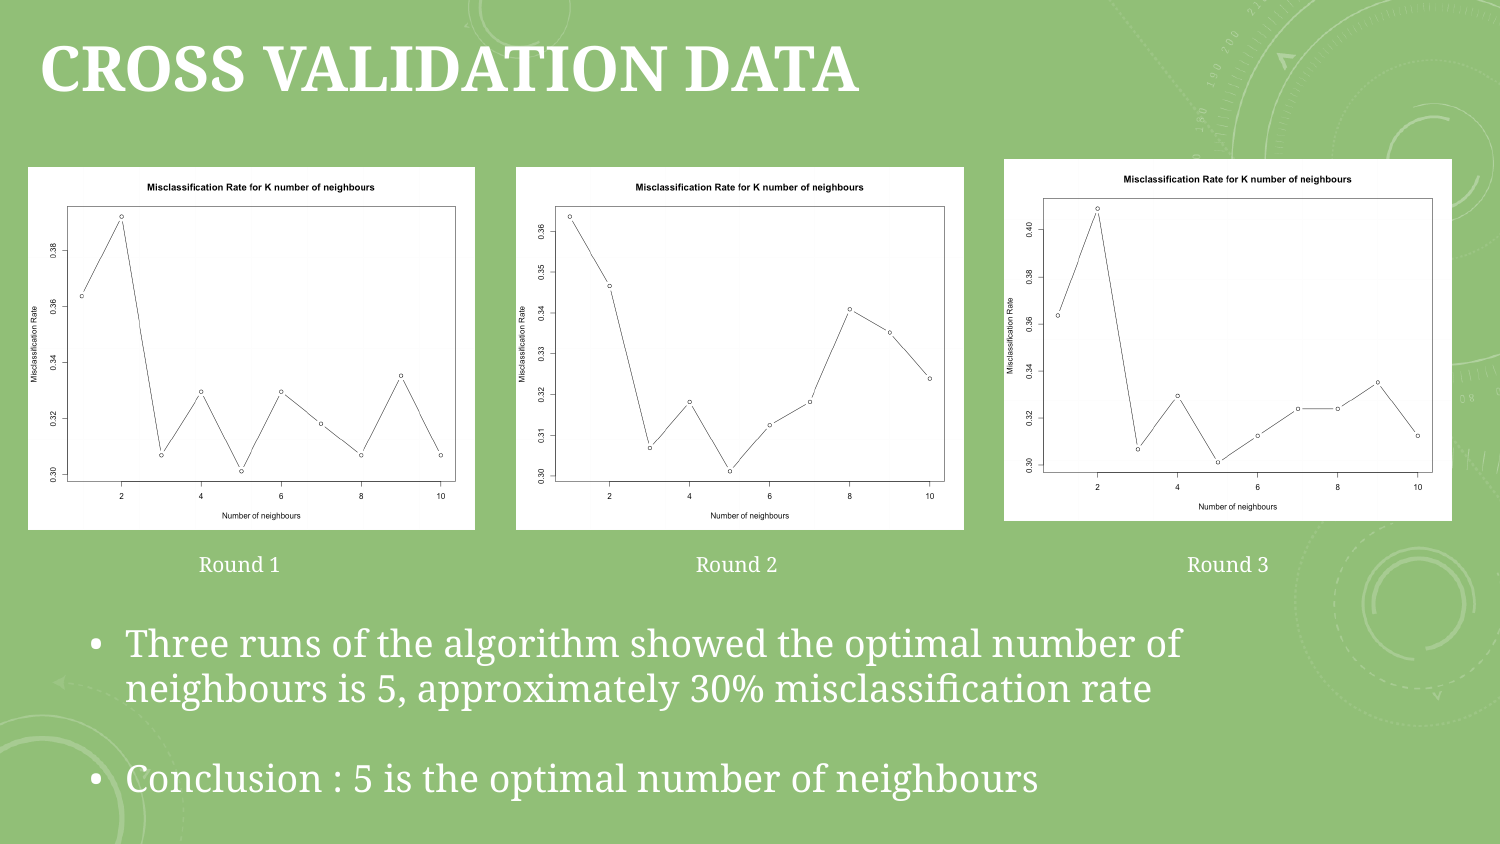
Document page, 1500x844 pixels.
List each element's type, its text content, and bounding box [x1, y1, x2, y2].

text_box Three runs of the algorithm showed the optimal number of neighbours is 5, approximately 30% misclassification rate Conclusion : 5 is the optimal number of neighbours [74, 605, 1386, 815]
picture [0, 0, 1500, 844]
text_box Round 2 [490, 539, 981, 590]
title CROSS VALIDATION DATA [28, 5, 1472, 128]
text_box Round 3 [981, 539, 1475, 590]
text_box Round 1 [0, 539, 486, 590]
